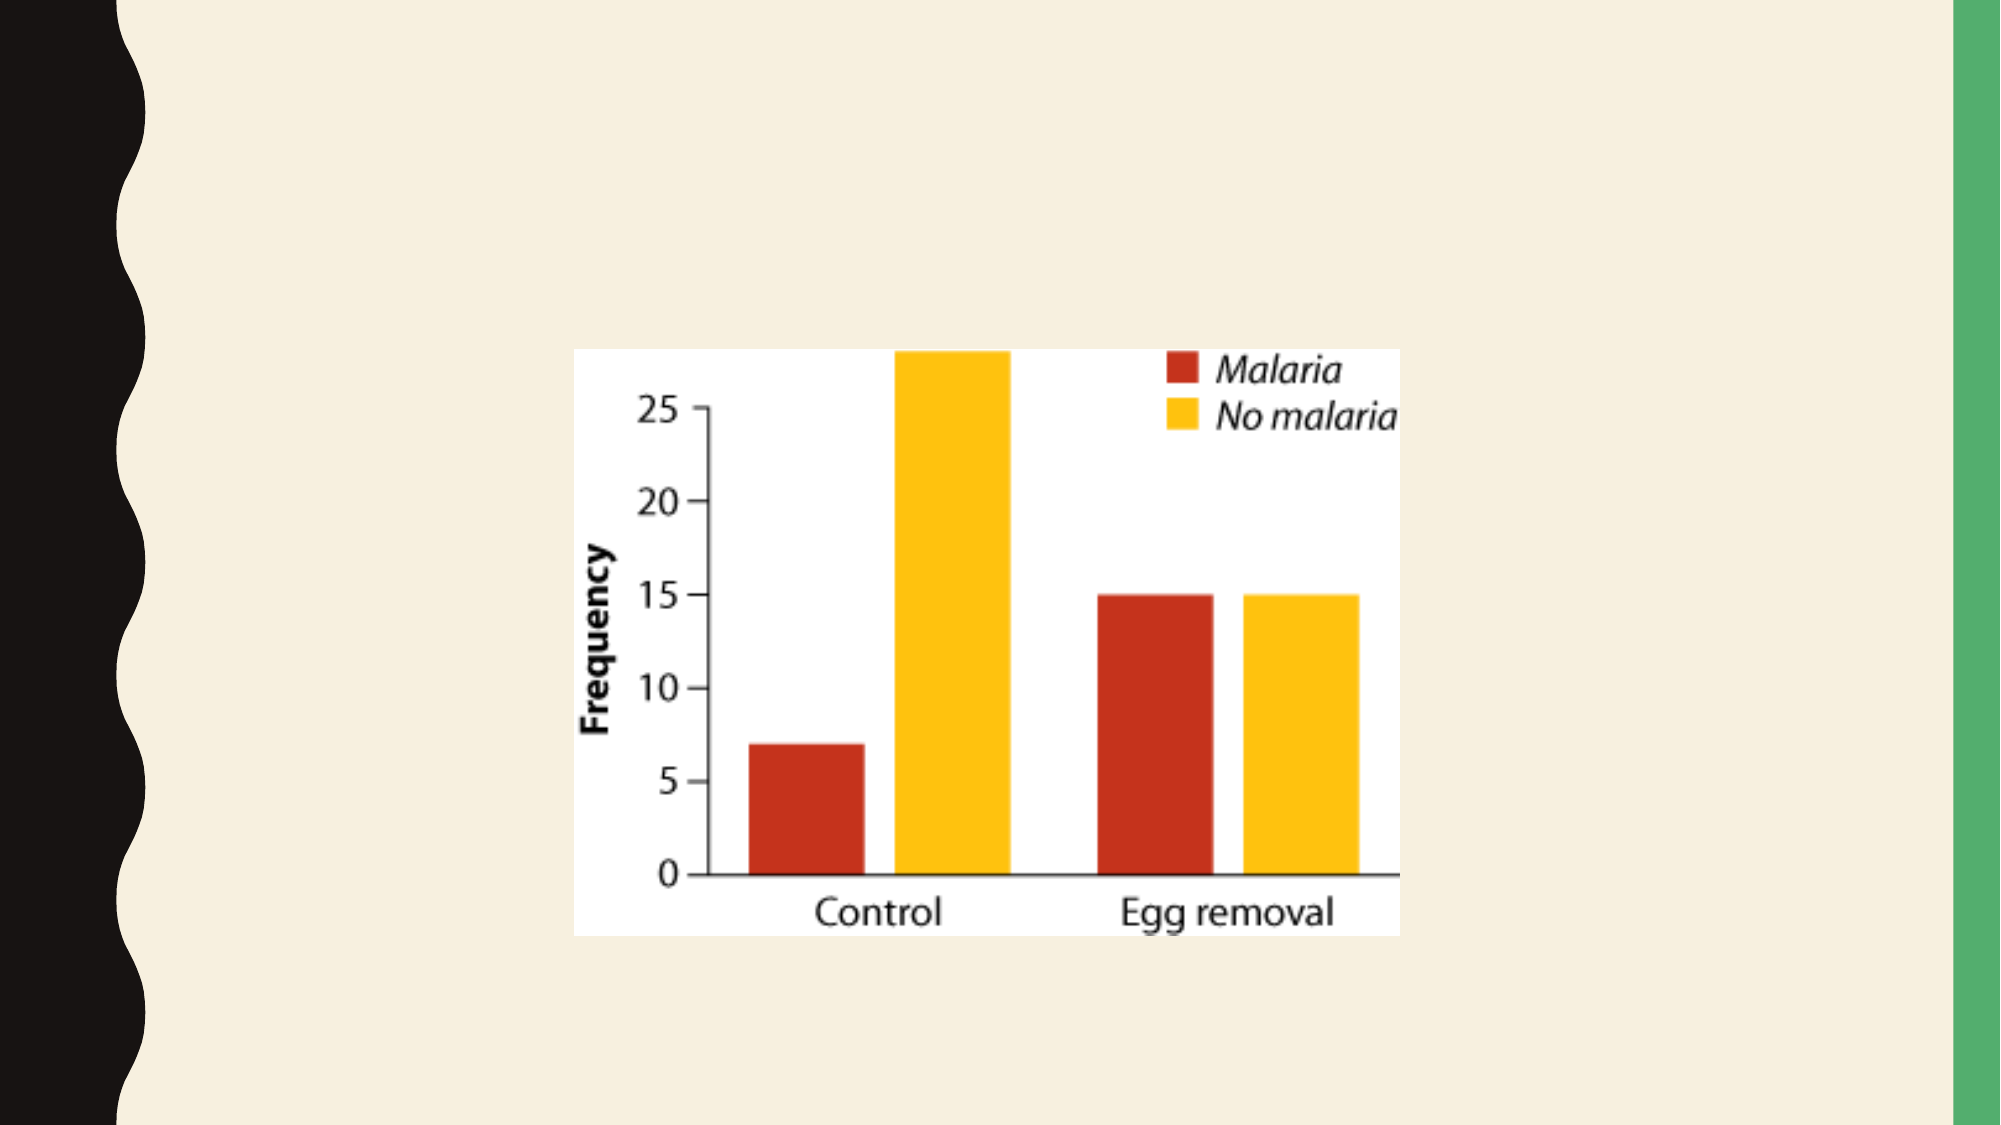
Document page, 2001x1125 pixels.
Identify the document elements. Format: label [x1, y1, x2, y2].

picture [574, 349, 1400, 936]
